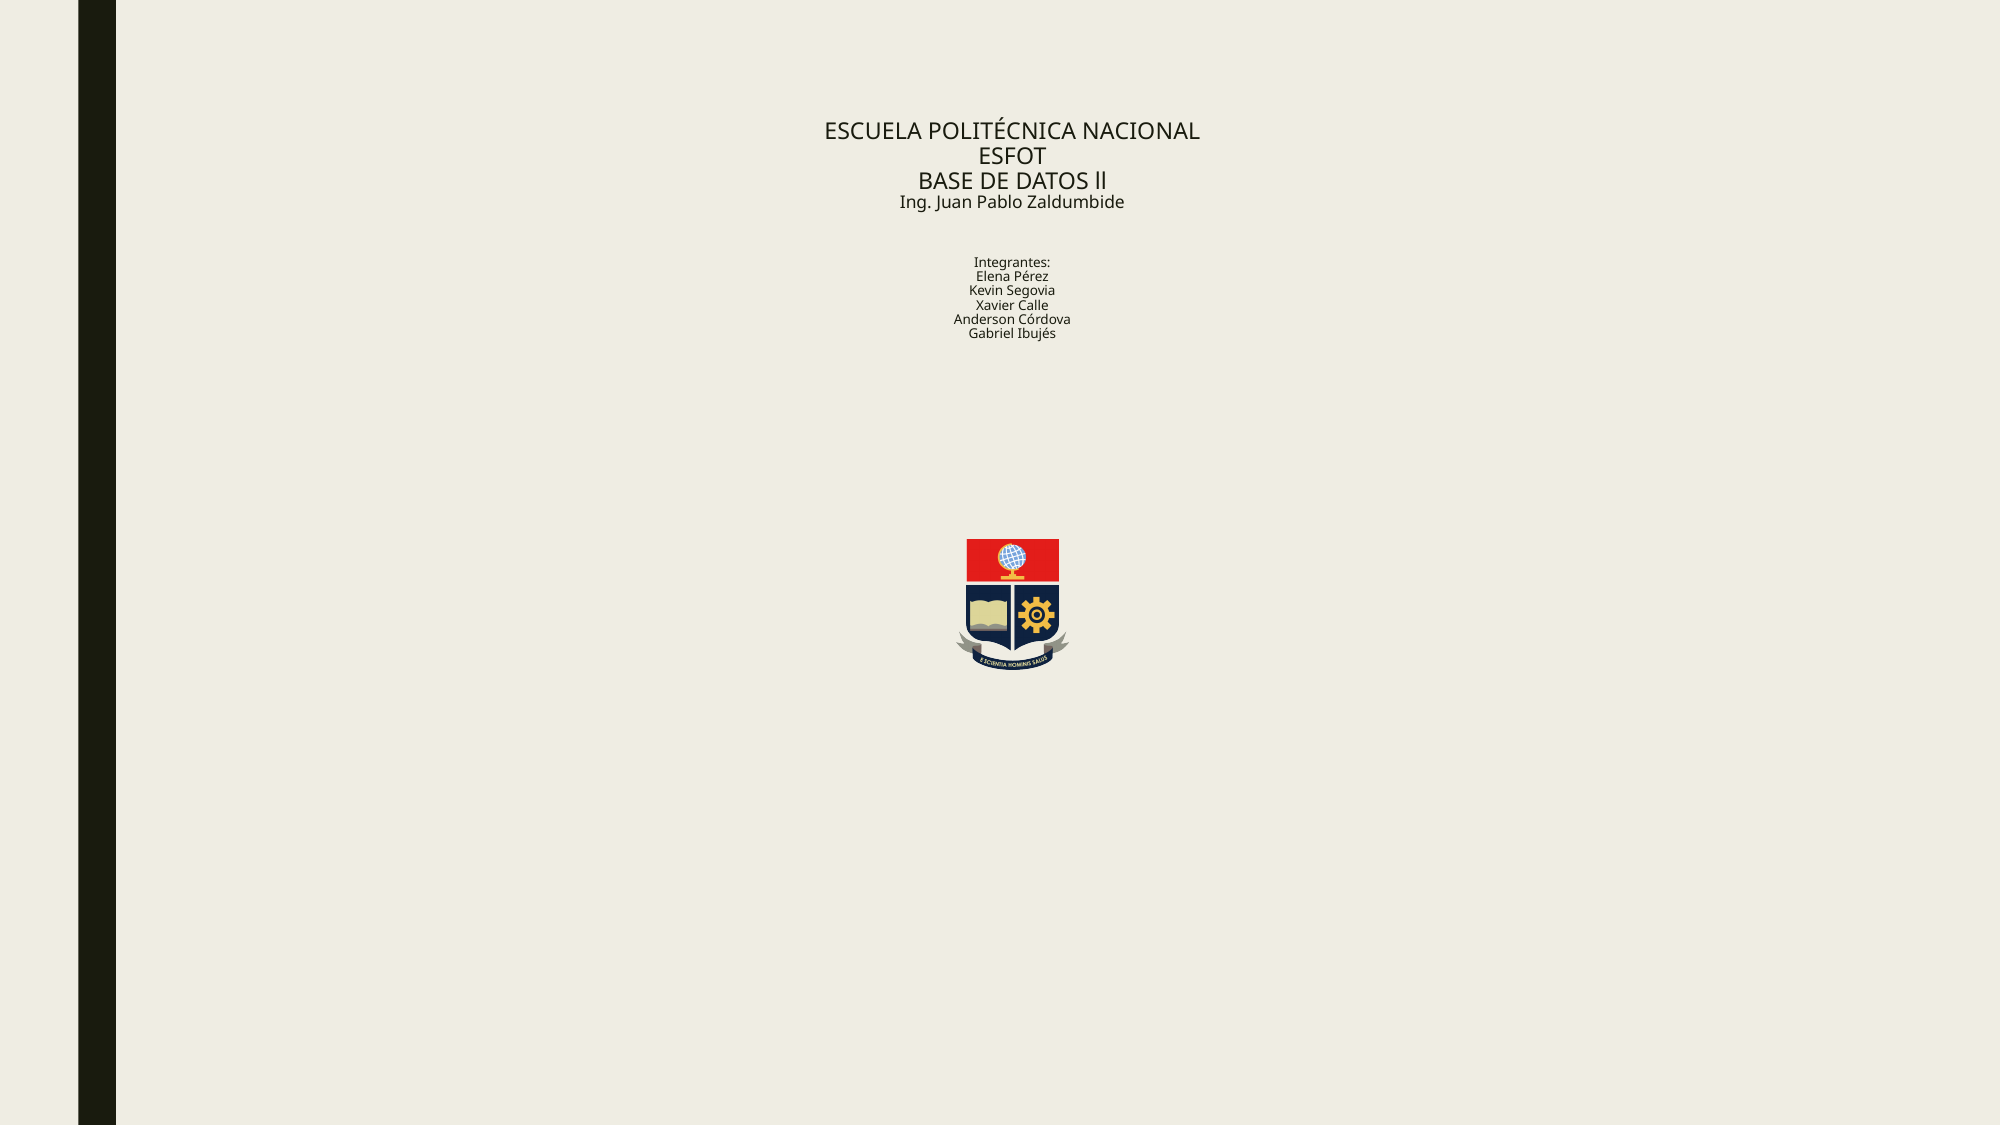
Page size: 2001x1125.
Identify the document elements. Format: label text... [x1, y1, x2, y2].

picture [947, 539, 1078, 670]
title ESCUELA POLITÉCNICA NACIONAL ESFOT BASE DE DATOS ll Ing. Juan Pablo Zaldumbide Integrantes: Elena Pérez Kevin Segovia Xavier Calle Anderson Córdova Gabriel Ibujés [225, 112, 1800, 357]
